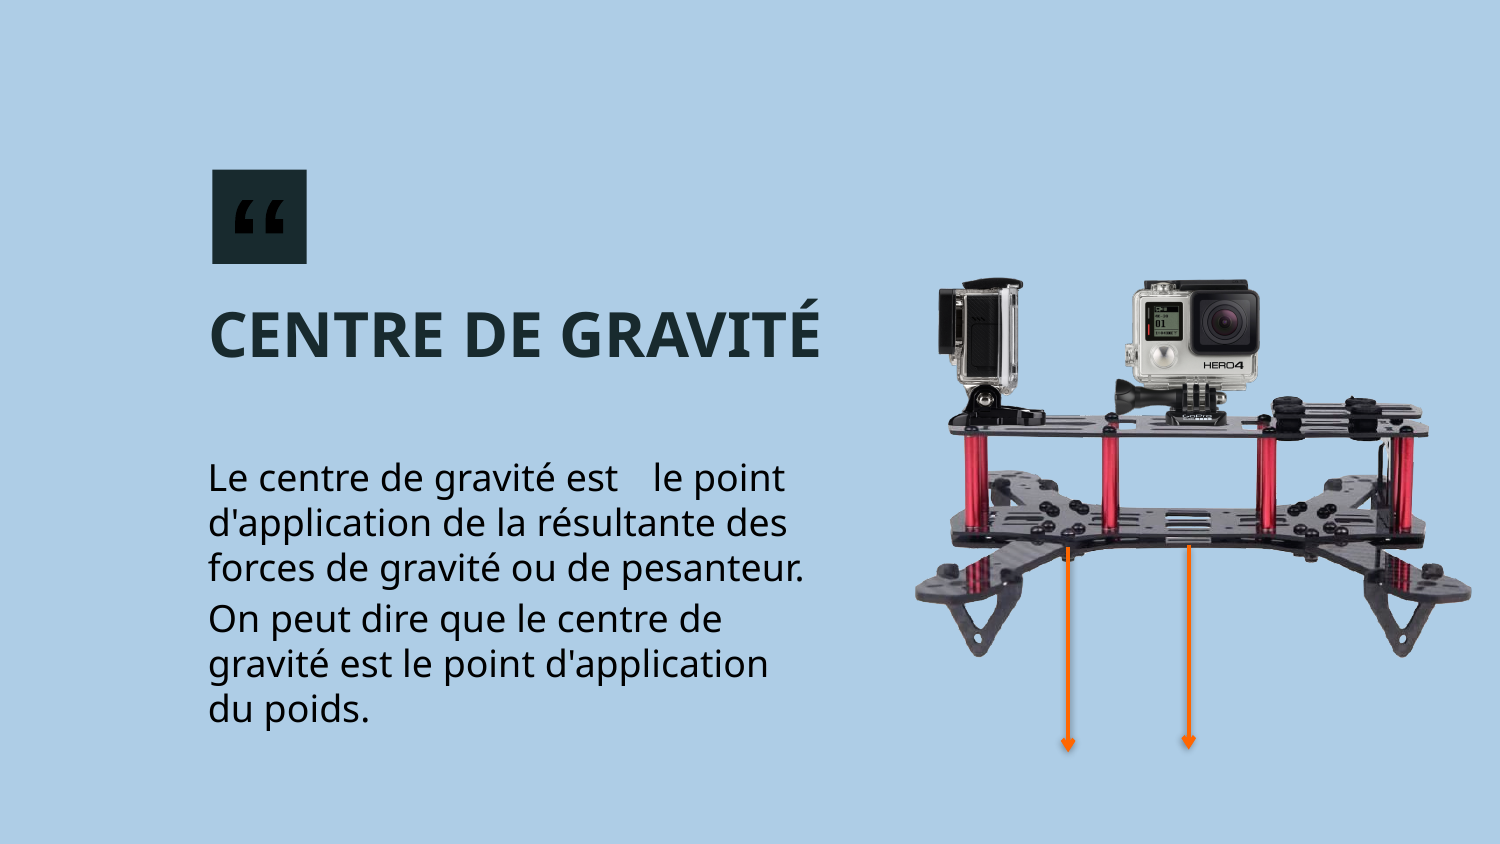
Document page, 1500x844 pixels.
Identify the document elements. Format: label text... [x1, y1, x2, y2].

text_box le point [637, 446, 808, 492]
text_box On peut dire que le centre de gravité est le point d'application du poids. [193, 587, 838, 738]
list CENTRE DE GRAVITÉ [193, 279, 855, 415]
text_box Le centre de gravité est [192, 446, 637, 507]
picture [908, 274, 1480, 705]
text_box d'application de la résultante des forces de gravité ou de pesanteur. [193, 492, 855, 597]
